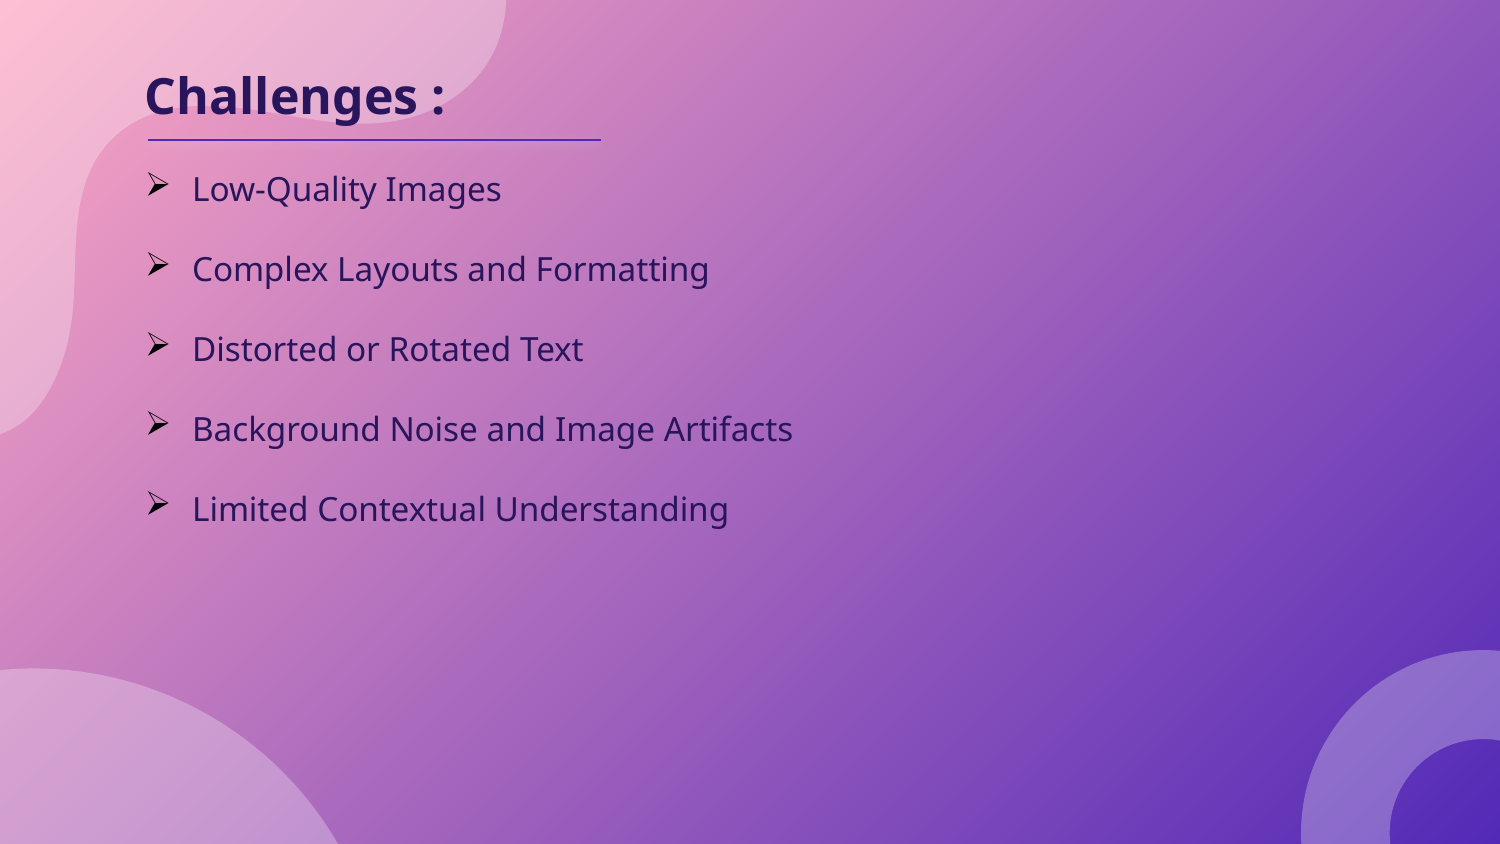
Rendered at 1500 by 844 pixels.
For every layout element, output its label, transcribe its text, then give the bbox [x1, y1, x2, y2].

text_box Low-Quality Images Complex Layouts and Formatting Distorted or Rotated Text Background Noise and Image Artifacts Limited Contextual Understanding [130, 160, 1072, 536]
text_box Challenges : [130, 57, 554, 133]
